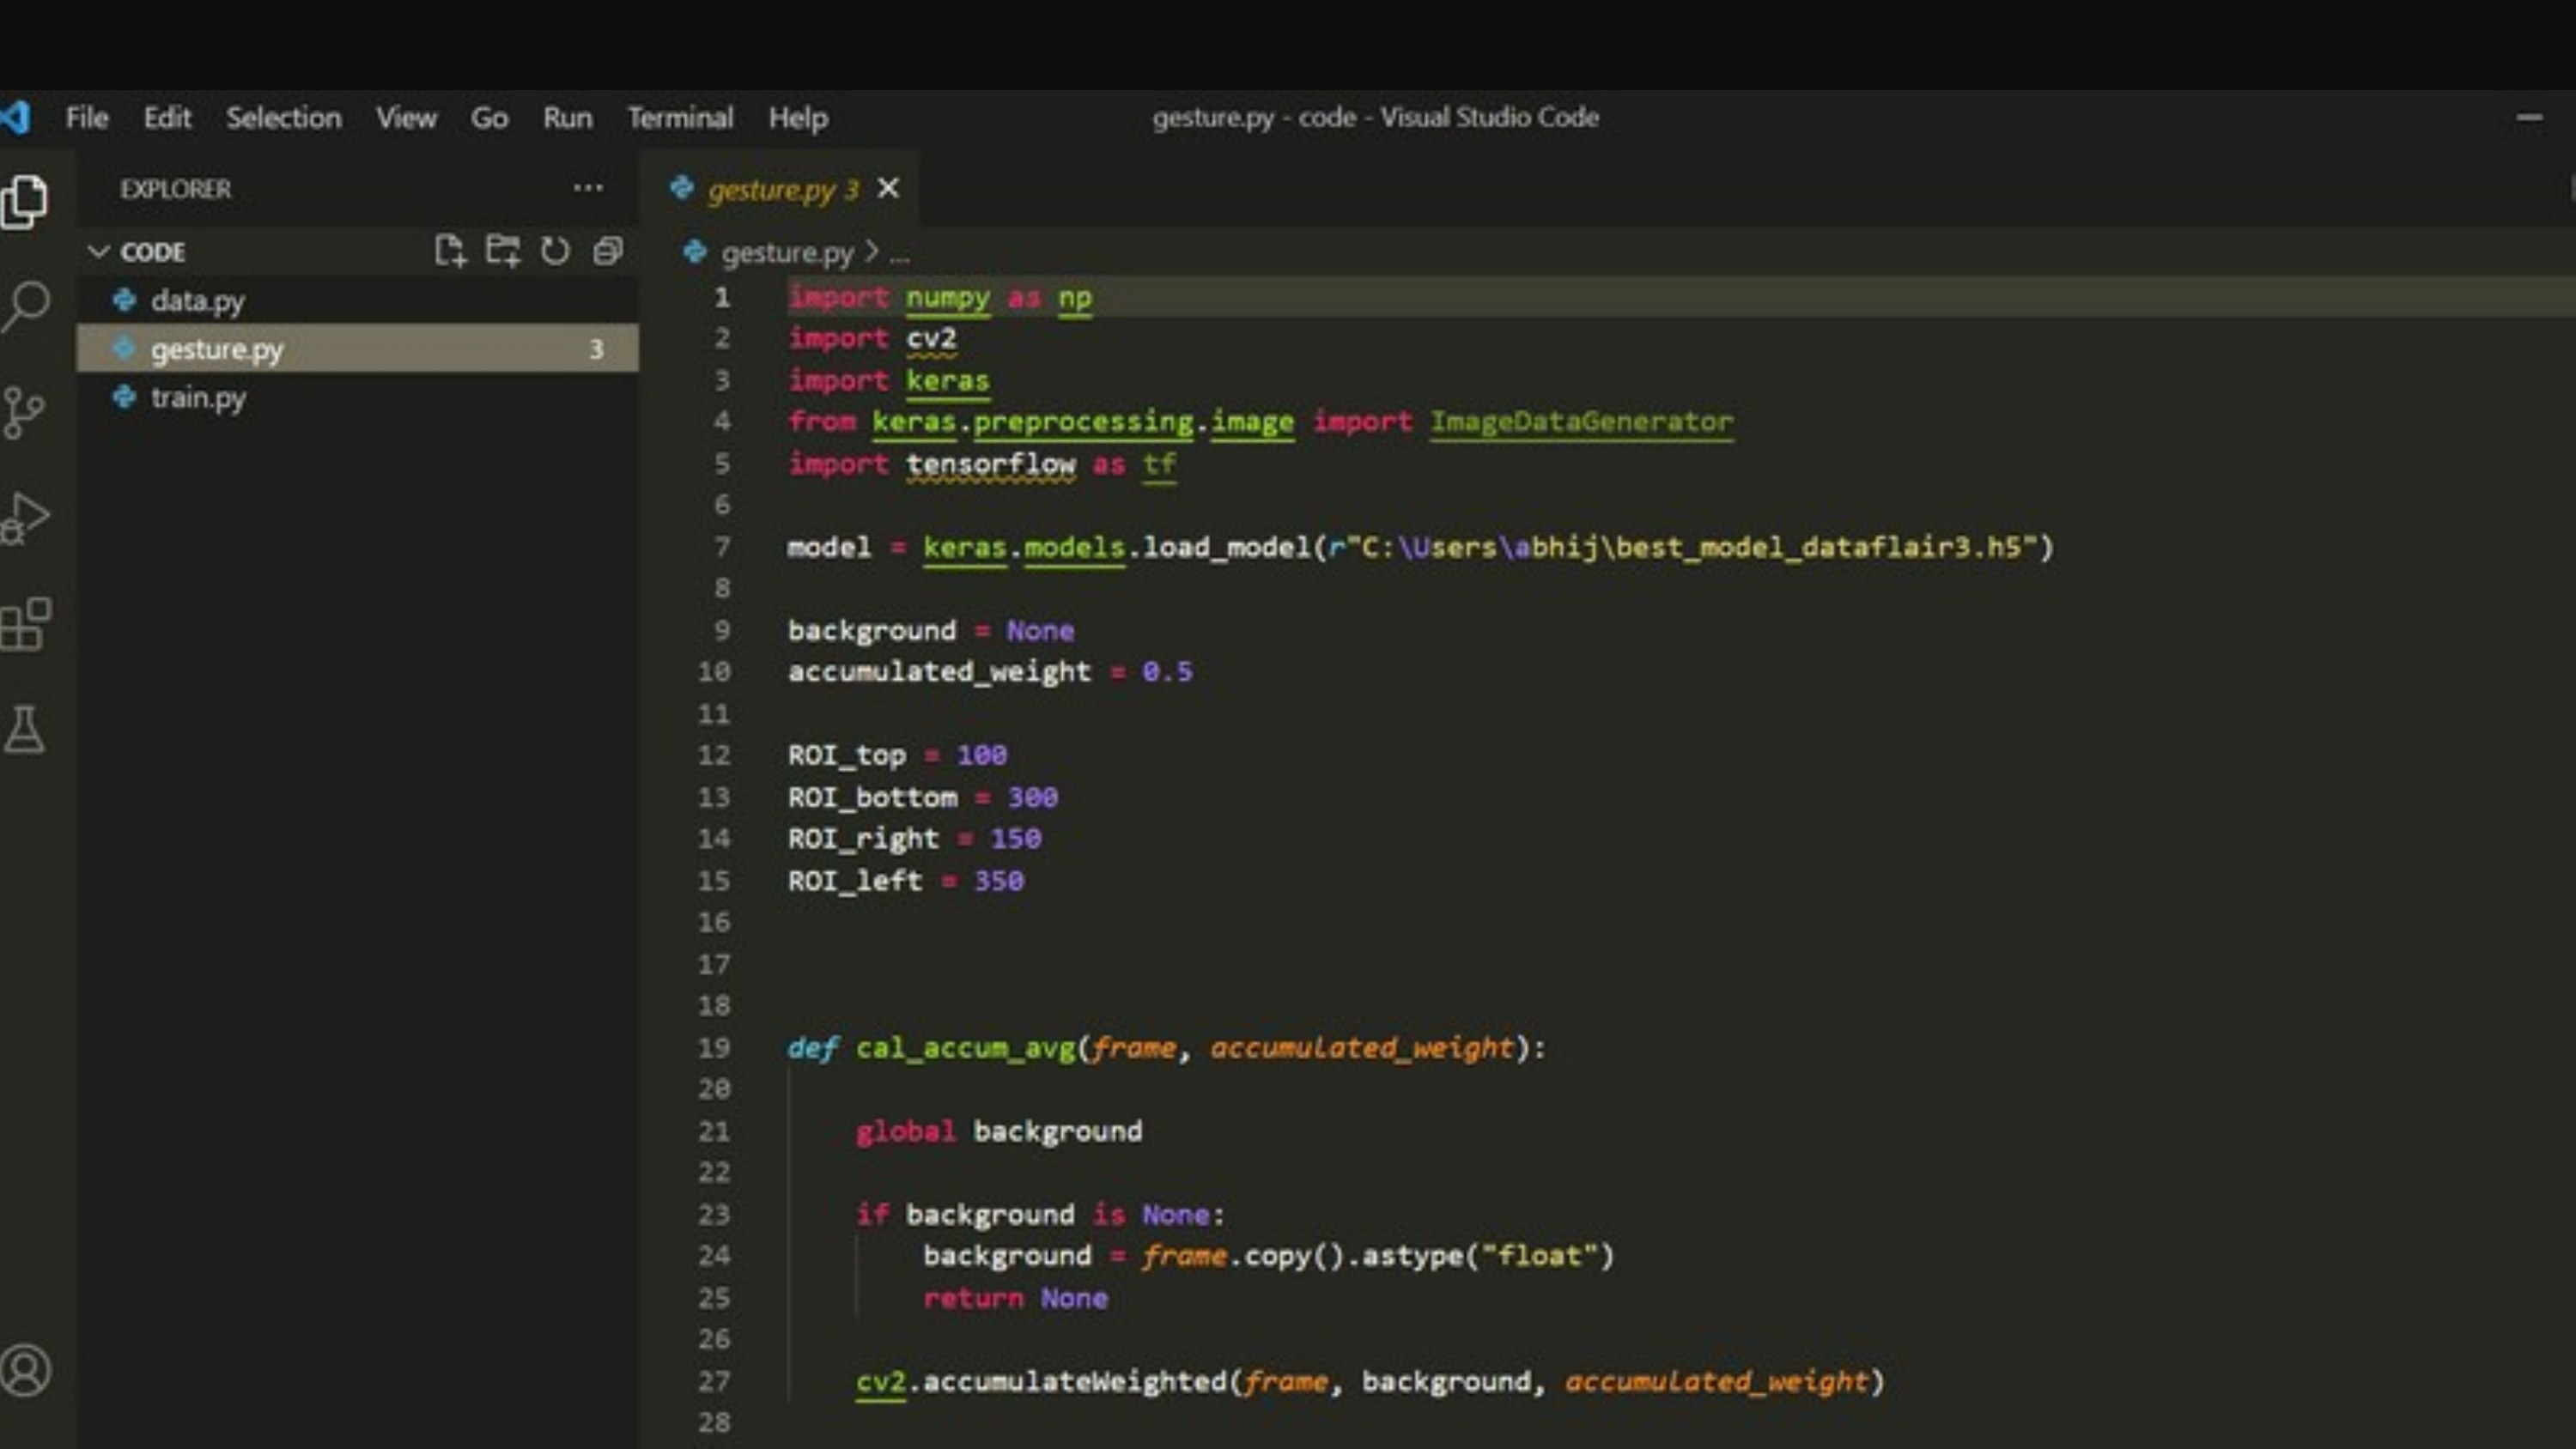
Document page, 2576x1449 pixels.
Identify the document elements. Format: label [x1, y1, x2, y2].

text_box [0, 90, 2576, 1449]
